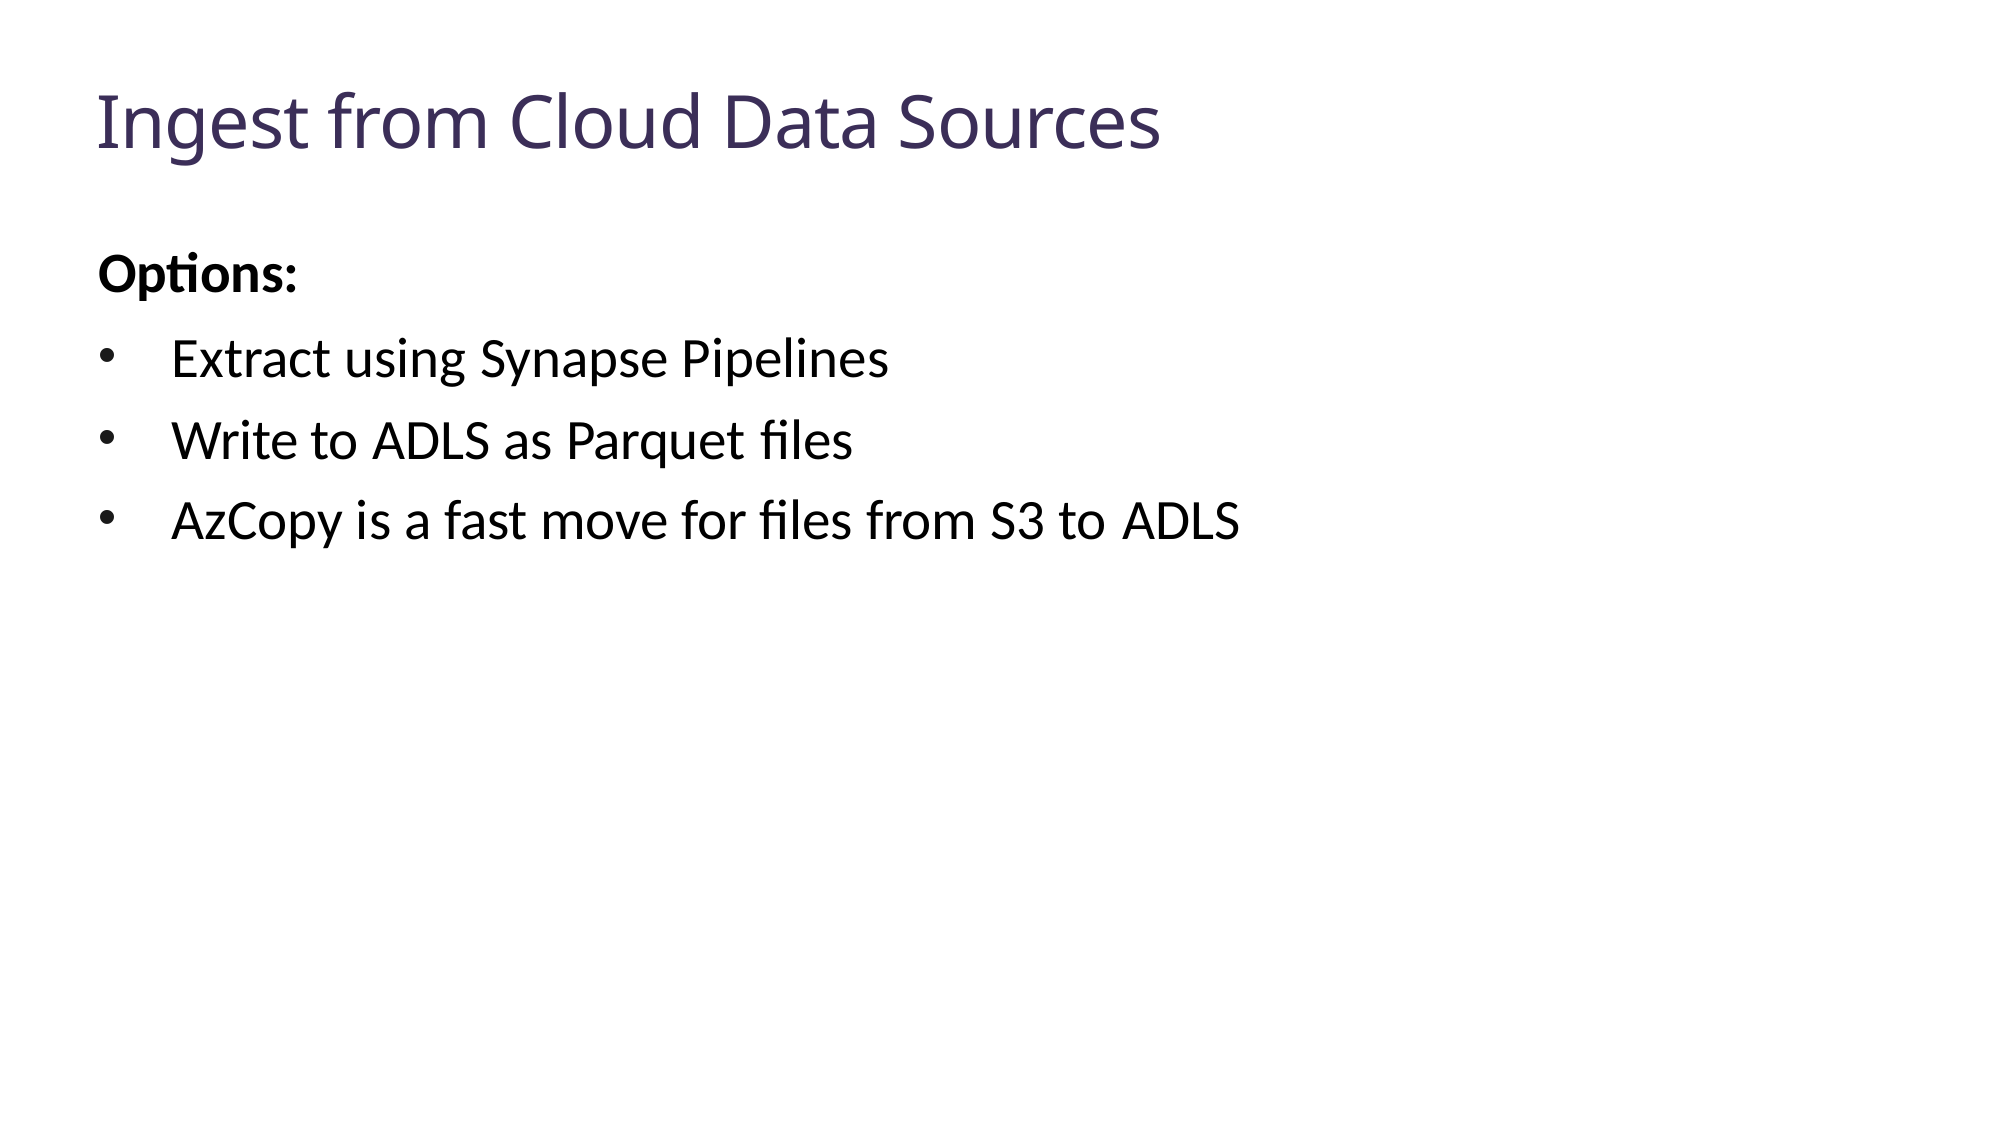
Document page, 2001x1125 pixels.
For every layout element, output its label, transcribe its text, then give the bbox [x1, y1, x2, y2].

title Ingest from Cloud Data Sources [96, 75, 1904, 166]
list Options: Extract using Synapse Pipelines Write to ADLS as Parquet files AzCopy is a fast move for files from S3 to ADLS [96, 235, 1904, 641]
